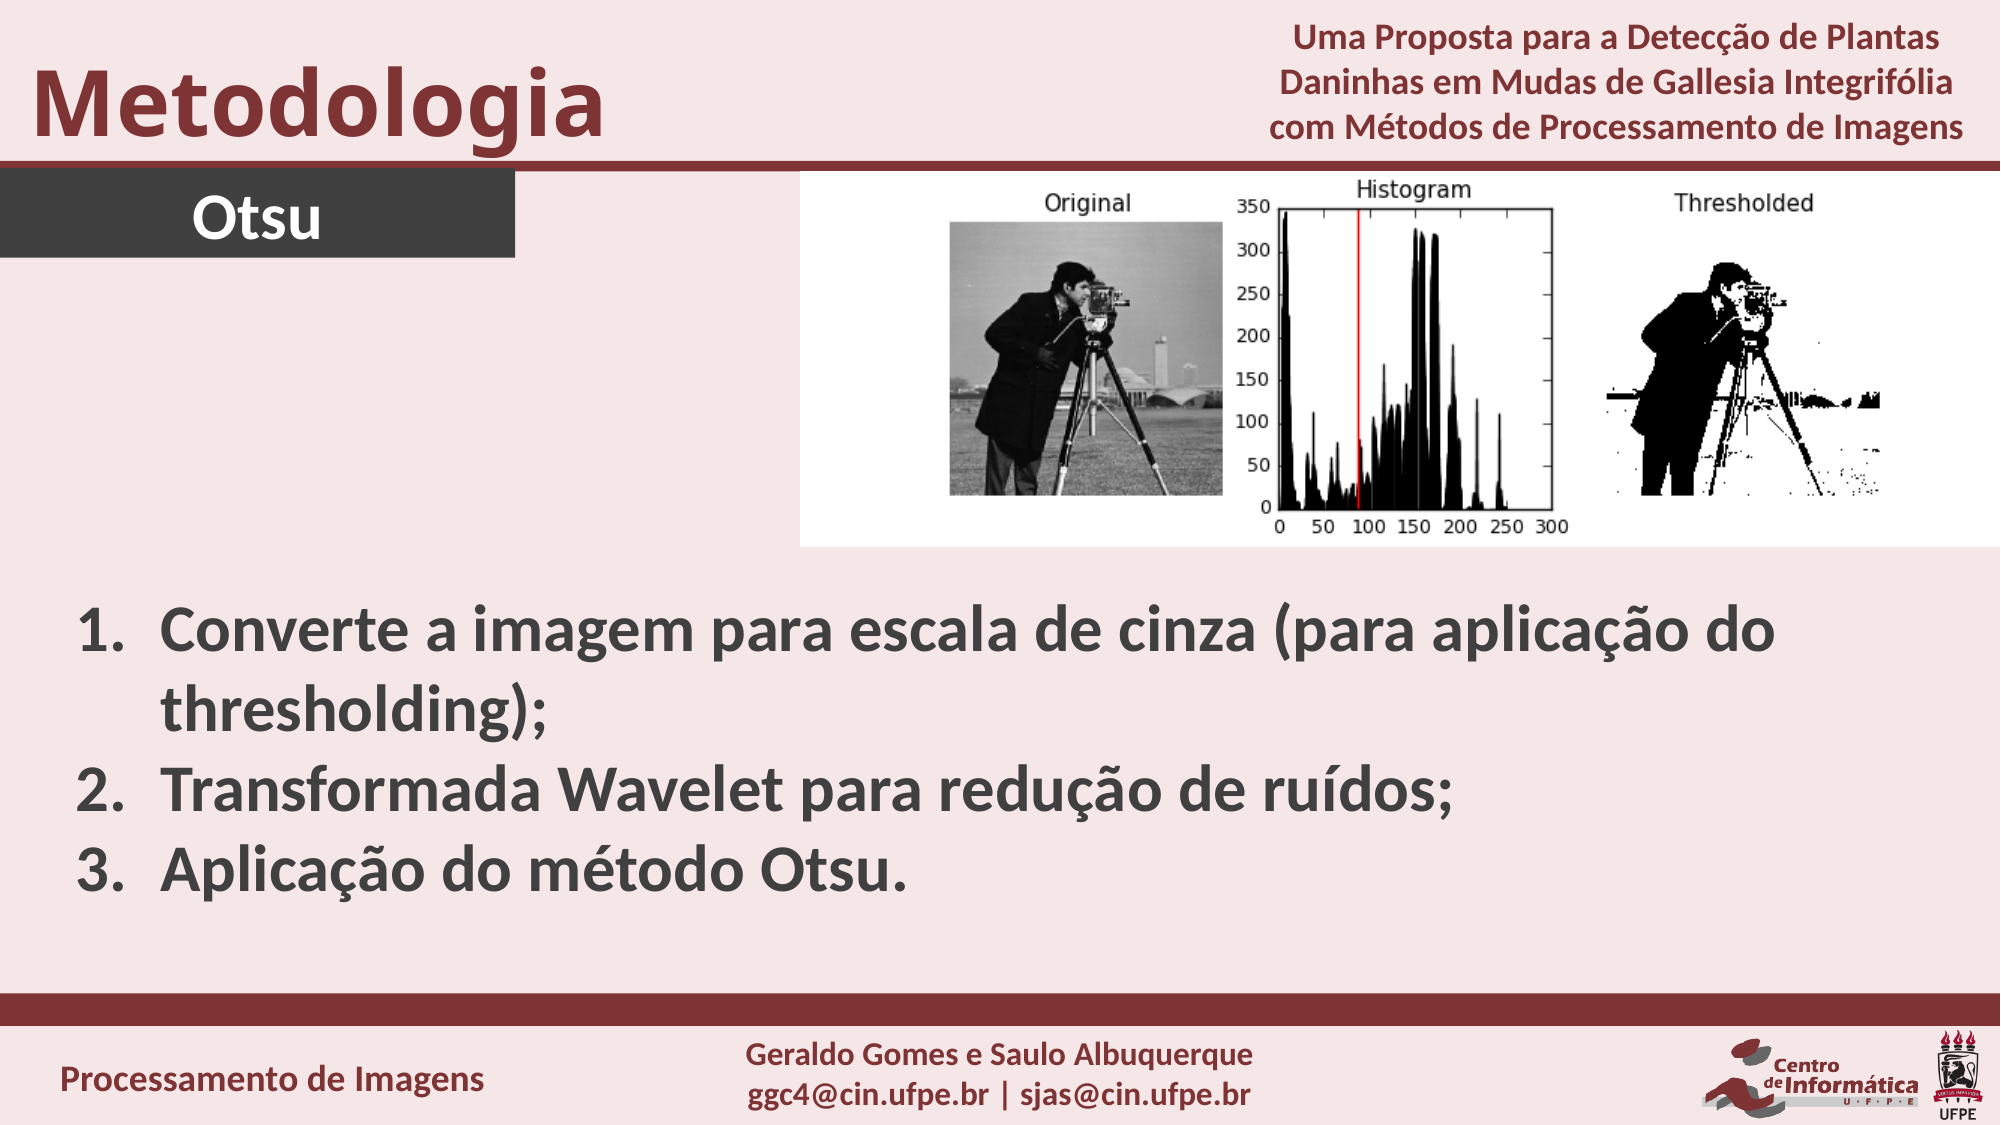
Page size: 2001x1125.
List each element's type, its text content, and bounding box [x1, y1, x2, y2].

text_box Converte a imagem para escala de cinza (para aplicação do thresholding); Transformada Wavelet para redução de ruídos; Aplicação do método Otsu. [61, 577, 1811, 913]
text_box [0, 160, 2000, 172]
text_box Uma Proposta para a Detecção de Plantas Daninhas em Mudas de Gallesia Integrifólia com Métodos de Processamento de Imagens [1243, 4, 1991, 155]
text_box Geraldo Gomes e Saulo Albuquerque ggc4@cin.ufpe.br | sjas@cin.ufpe.br [730, 1024, 1270, 1120]
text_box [1694, 1022, 1991, 1125]
picture [799, 171, 2000, 547]
text_box Metodologia [15, 37, 623, 162]
text_box Otsu [0, 167, 516, 259]
text_box Processamento de Imagens [45, 1046, 501, 1107]
text_box [0, 992, 2000, 1027]
